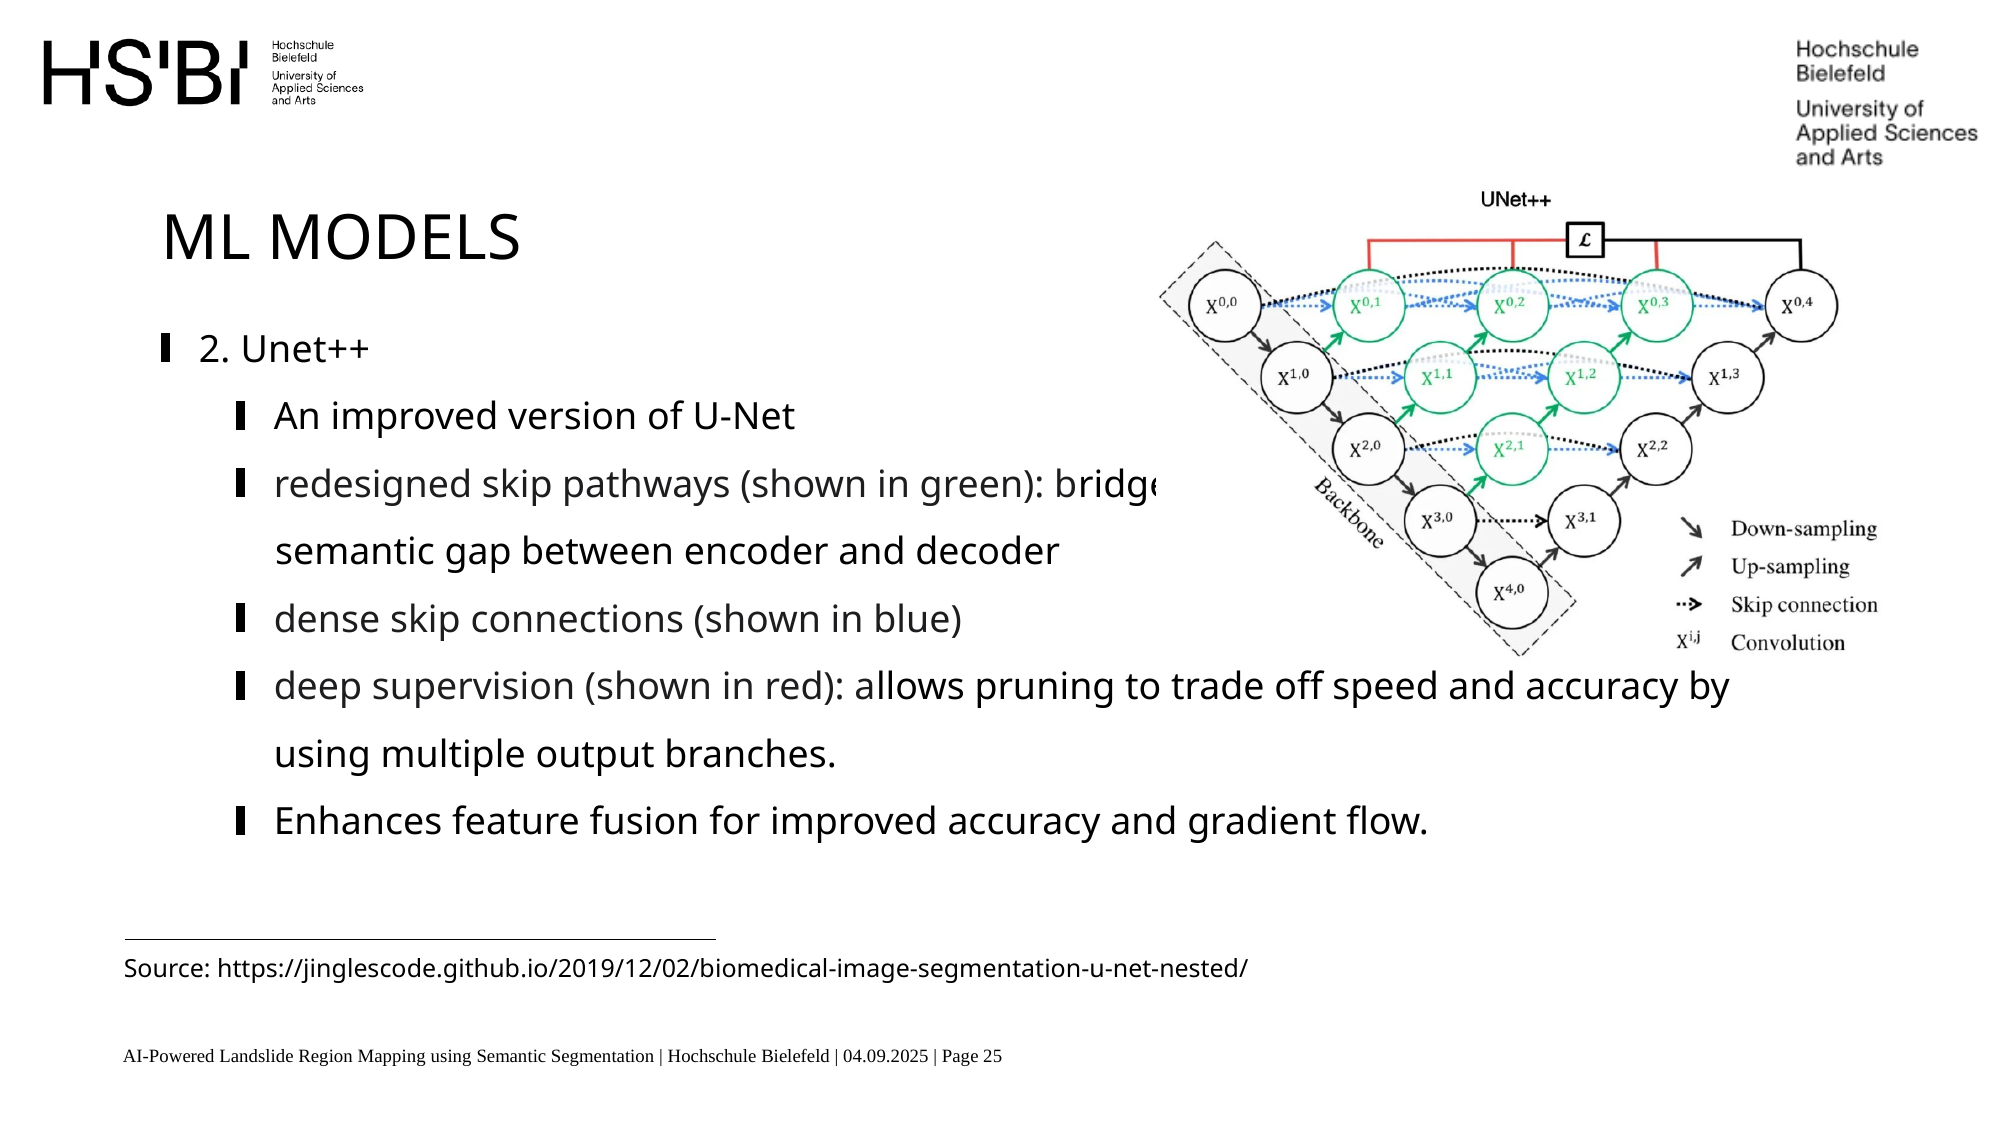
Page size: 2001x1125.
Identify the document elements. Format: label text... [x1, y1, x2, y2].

picture [1156, 183, 1887, 661]
text_box ML models [161, 205, 1156, 278]
text_box AI-Powered Landslide Region Mapping using Semantic Segmentation | Hochschule Bielefeld | 04.09.2025 | Page 25 [108, 1036, 1108, 1074]
text_box Source: https://jinglescode.github.io/2019/12/02/biomedical-image-segmentation-u-net-nested/ [108, 944, 1627, 990]
text_box 2. Unet++ An improved version of U-Net redesigned skip pathways (shown in green): bridges the semantic gap between encoder and decoder dense skip connections (shown in blue) deep supervision (shown in red): allows pruning to trade off speed and accuracy by using multiple output branches. Enhances feature fusion for improved accuracy and gradient flow. [161, 302, 1797, 1029]
